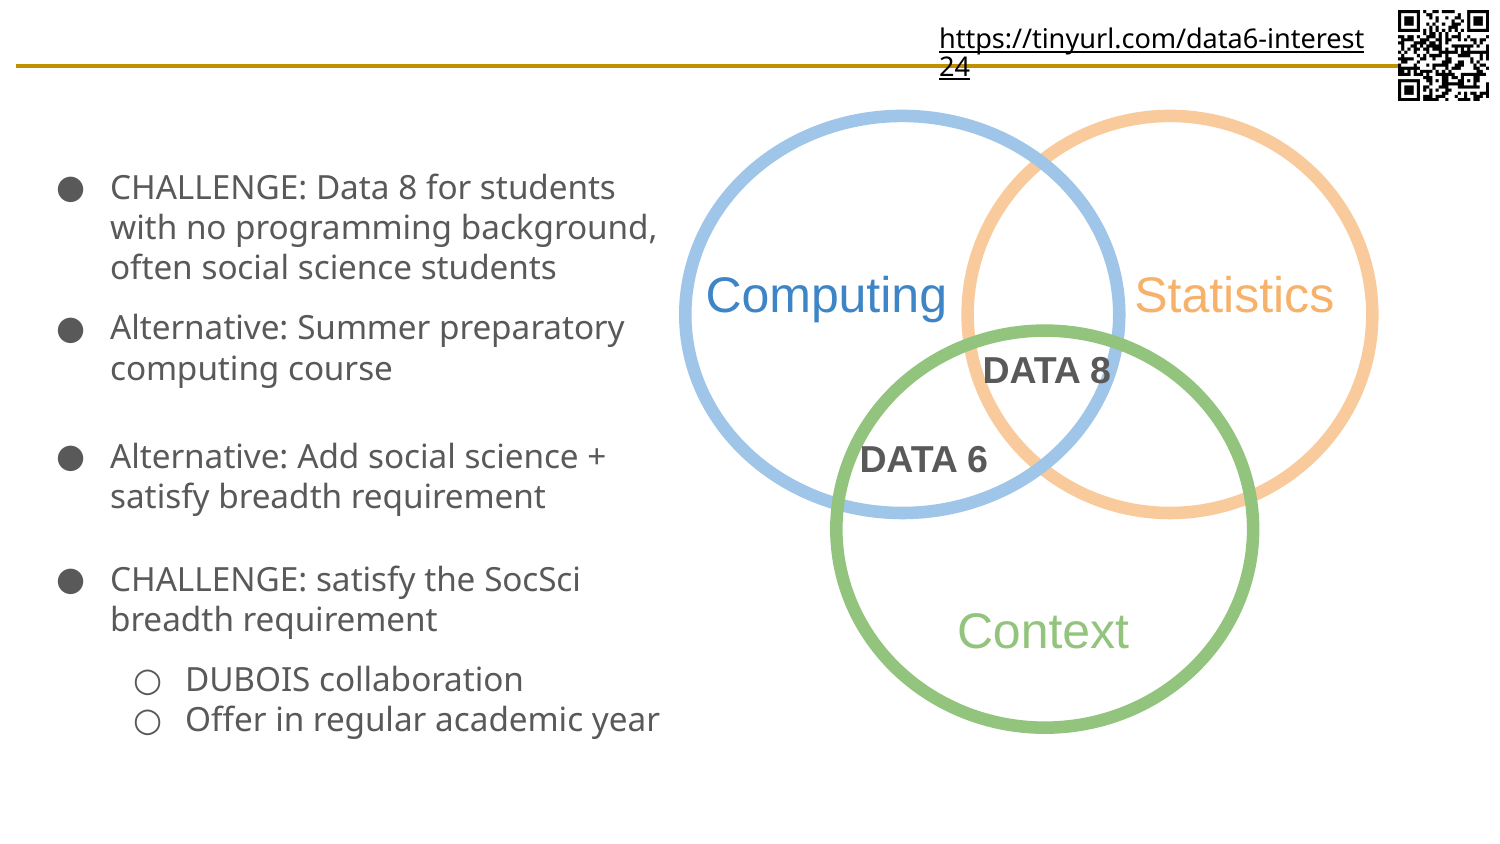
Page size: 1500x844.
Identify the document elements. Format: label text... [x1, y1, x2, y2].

text_box Statistics [1119, 247, 1361, 304]
text_box DATA 6 [844, 419, 1021, 485]
text_box [1041, 115, 1361, 293]
text_box DATA 8 [967, 330, 1144, 396]
text_box [685, 115, 1120, 504]
list CHALLENGE: satisfy the SocSci breadth requirement DUBOIS collaboration Offer in regular academic year [20, 542, 680, 783]
list CHALLENGE: Data 8 for students with no programming background, often social science students Alternative: Summer preparatory computing course [20, 151, 680, 419]
picture [1398, 10, 1489, 101]
text_box Computing [690, 247, 968, 304]
text_box [836, 344, 1254, 728]
list Alternative: Add social science + satisfy breadth requirement [20, 419, 680, 542]
text_box [1119, 248, 1373, 497]
text_box Context [942, 583, 1170, 640]
